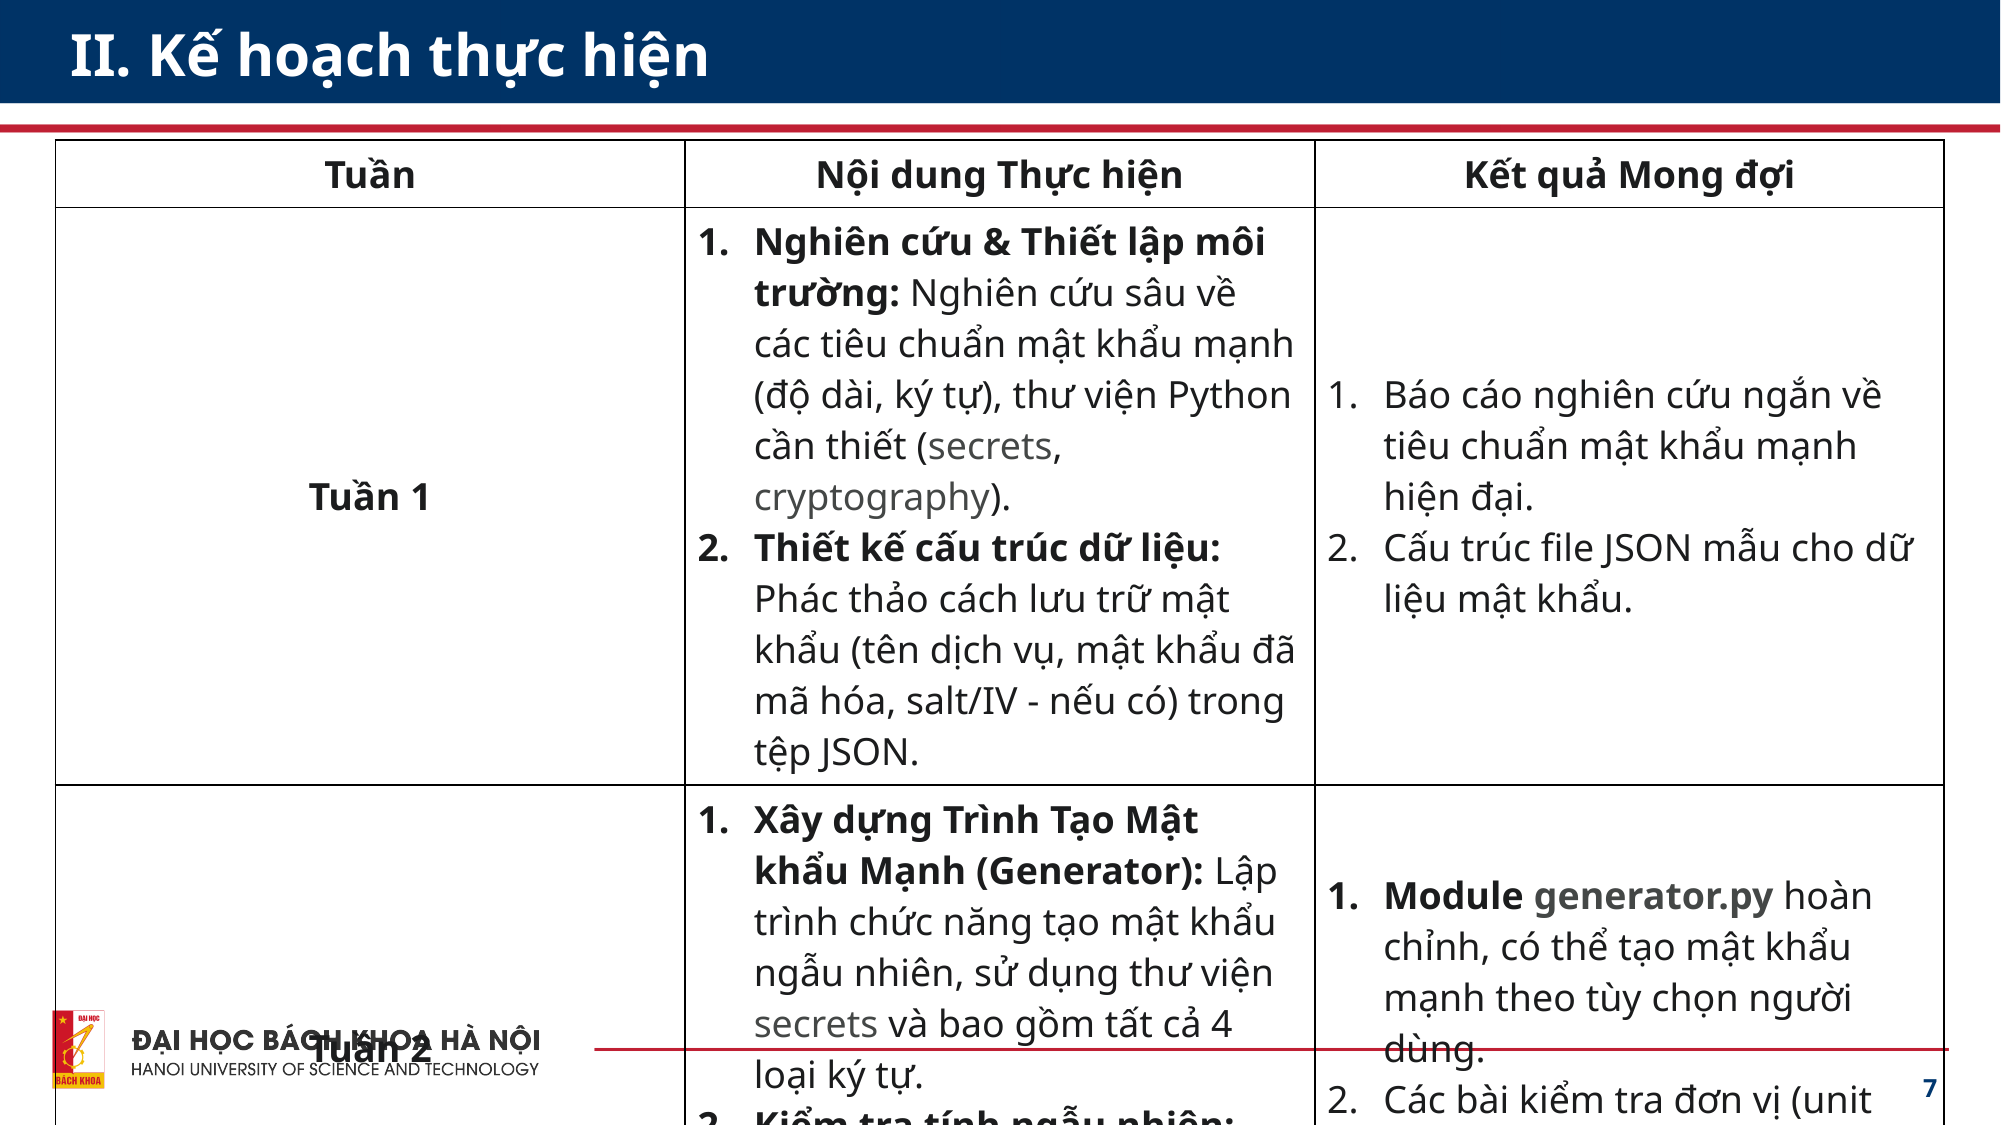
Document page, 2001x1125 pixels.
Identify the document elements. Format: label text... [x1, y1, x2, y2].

table_header Kết quả Mong đợi [1316, 141, 1943, 207]
table_cell Xây dựng Trình Tạo Mật khẩu Mạnh (Generator): Lập trình chức năng tạo mật khẩu ngẫu nhiên, sử dụng thư viện secrets và bao gồm tất cả 4 loại ký tự. Kiểm tra tính ngẫu nhiên: Kiểm tra và đảm bảo mật khẩu tạo ra đạt yêu cầu về độ dài và tính phức tạp. [686, 786, 1314, 1125]
table_cell Tuần 1 [56, 208, 684, 784]
picture [0, 0, 2001, 1125]
table_cell Module generator.py hoàn chỉnh, có thể tạo mật khẩu mạnh theo tùy chọn người dùng. Các bài kiểm tra đơn vị (unit test) cho chức năng tạo mật khẩu. [1316, 786, 1943, 1125]
title II. Kế hoạch thực hiện [55, 18, 1945, 90]
table_header Nội dung Thực hiện [686, 141, 1314, 207]
table_cell Báo cáo nghiên cứu ngắn về tiêu chuẩn mật khẩu mạnh hiện đại. Cấu trúc file JSON mẫu cho dữ liệu mật khẩu. [1316, 208, 1943, 784]
table_header Tuần [56, 141, 684, 207]
table_cell Nghiên cứu & Thiết lập môi trường: Nghiên cứu sâu về các tiêu chuẩn mật khẩu mạnh (độ dài, ký tự), thư viện Python cần thiết (secrets, cryptography). Thiết kế cấu trúc dữ liệu: Phác thảo cách lưu trữ mật khẩu (tên dịch vụ, mật khẩu đã mã hóa, salt/IV - nếu có) trong tệp JSON. [686, 208, 1314, 784]
table_cell Tuần 2 [56, 786, 684, 1125]
slide_number 7 [1945, 1065, 1953, 1125]
